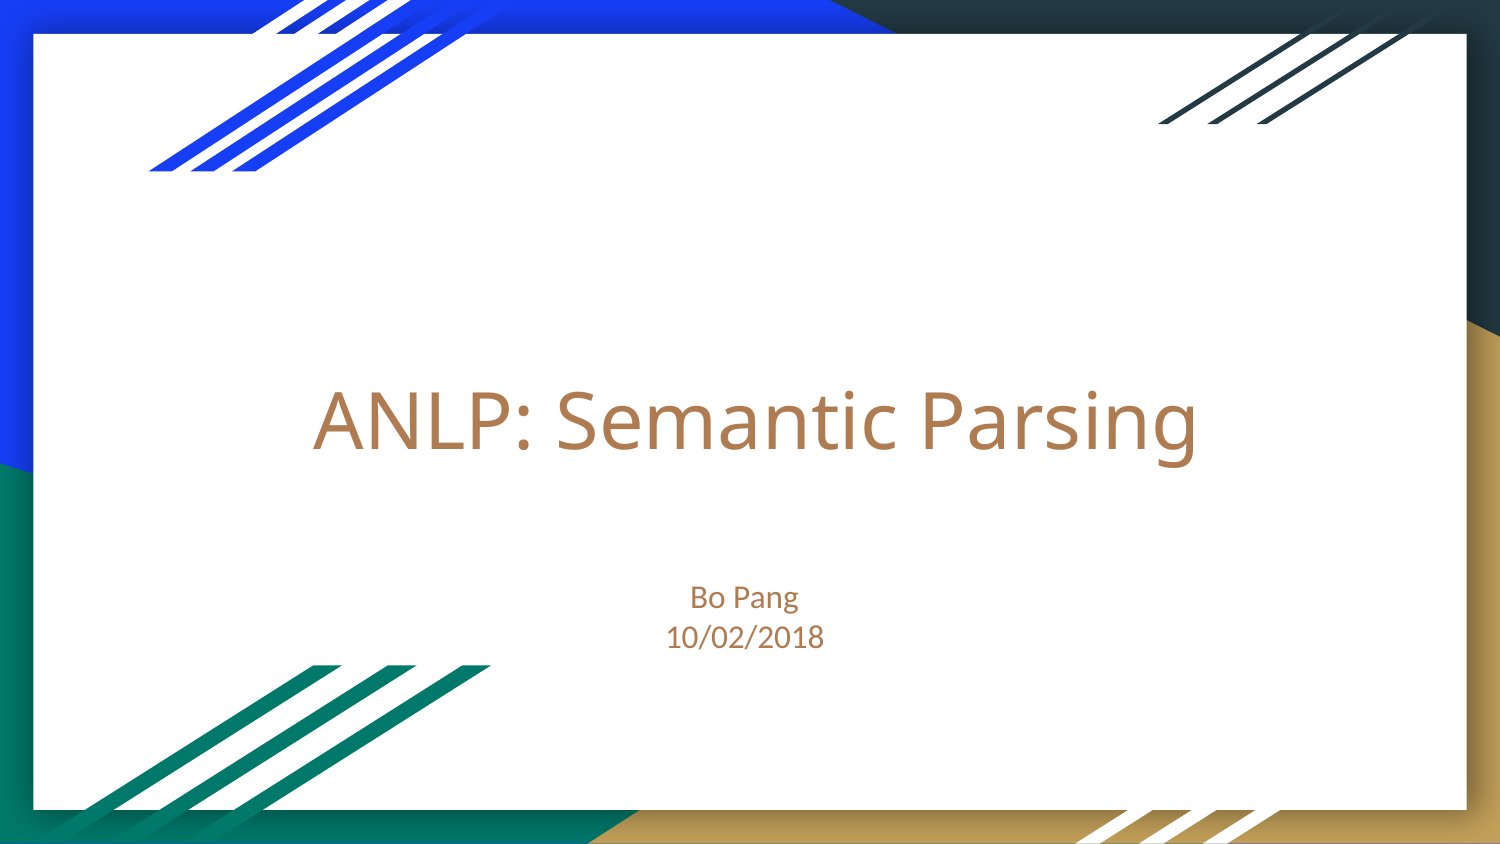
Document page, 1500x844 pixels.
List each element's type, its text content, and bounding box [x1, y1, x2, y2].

subtitle Bo Pang 10/02/2018 [304, 559, 1185, 646]
title ANLP: Semantic Parsing [238, 298, 1277, 537]
